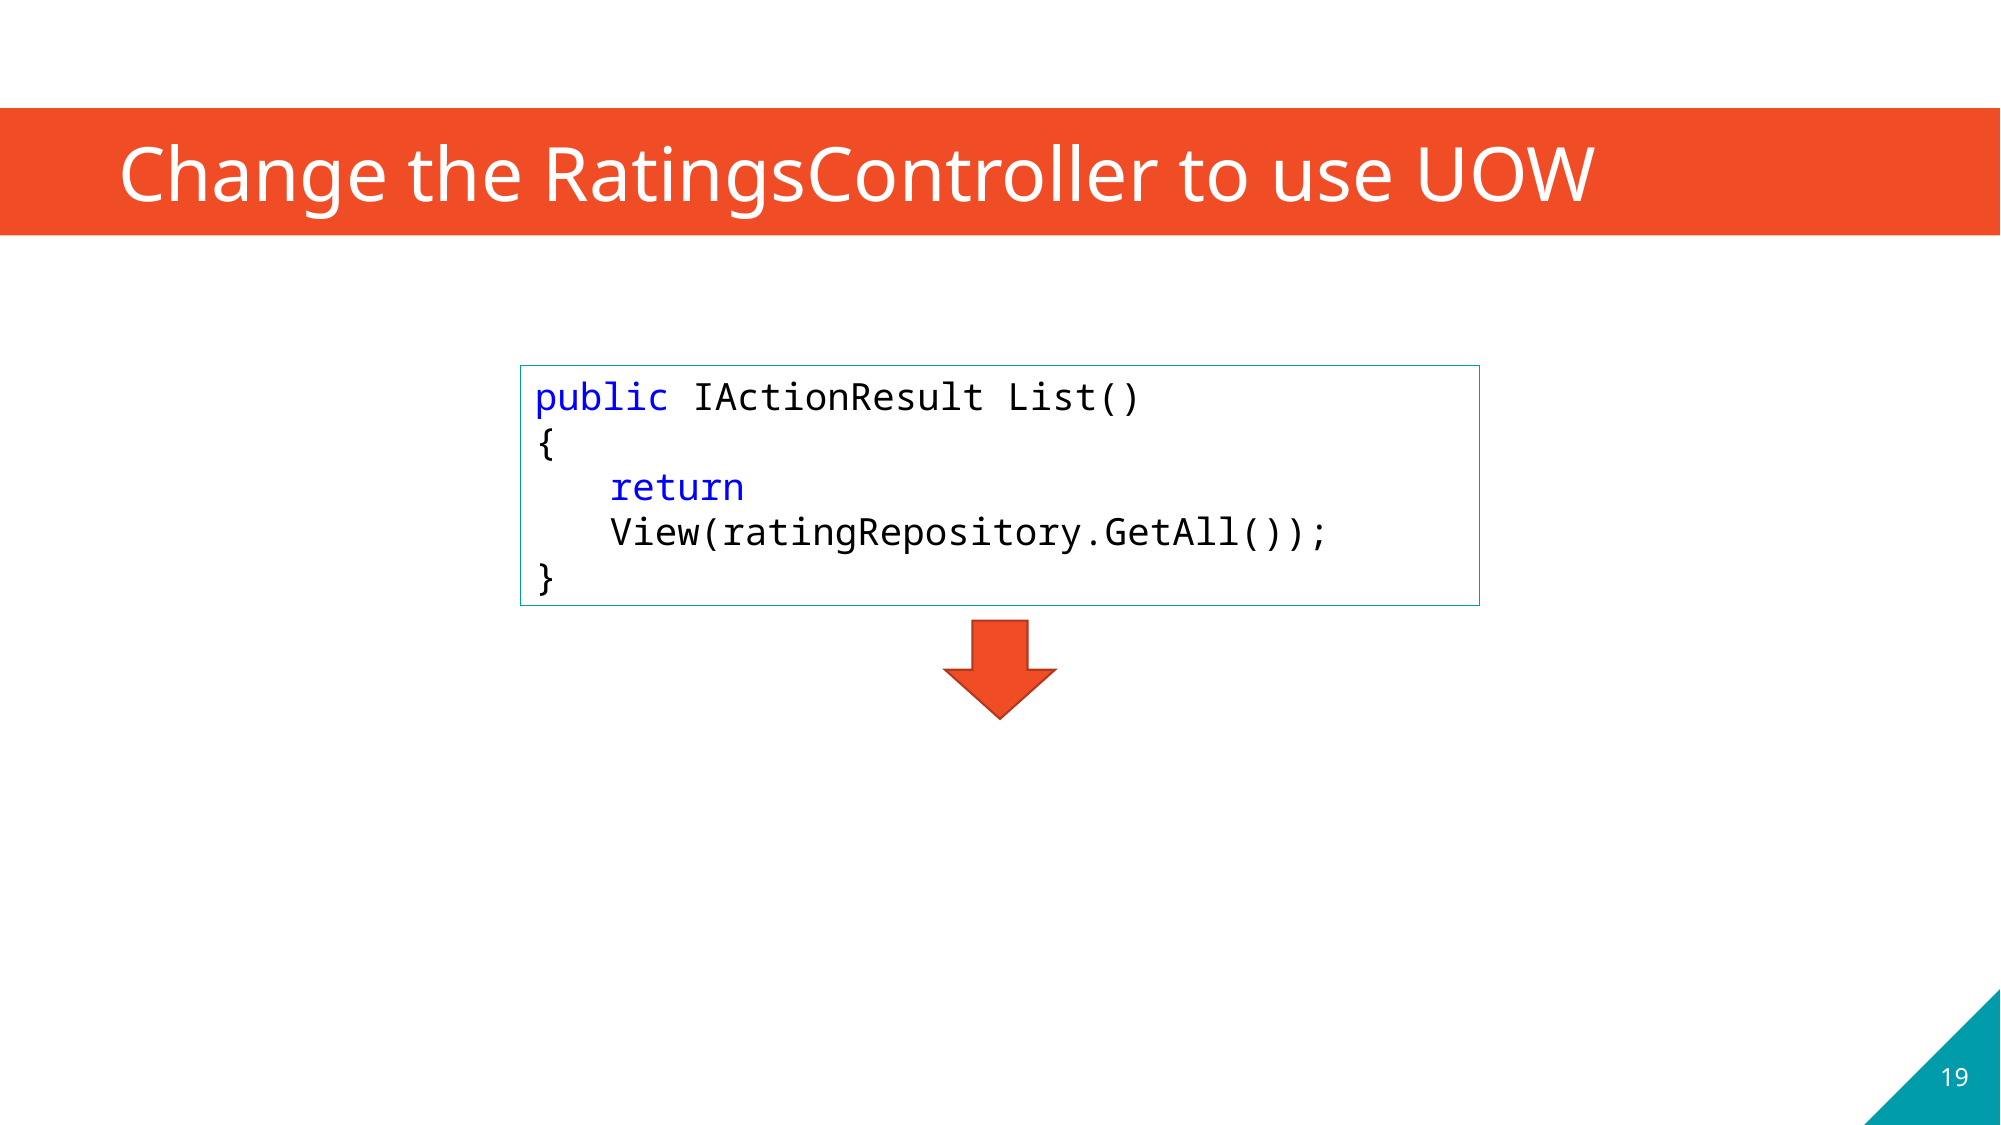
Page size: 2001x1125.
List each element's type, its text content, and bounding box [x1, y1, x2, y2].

text_box public IActionResult List() { return View(ratingRepository.GetAll()); } [520, 365, 1480, 606]
text_box [942, 619, 1058, 721]
title Change the RatingsController to use UOW [0, 108, 2000, 236]
slide_number 19 [1862, 987, 2000, 1125]
